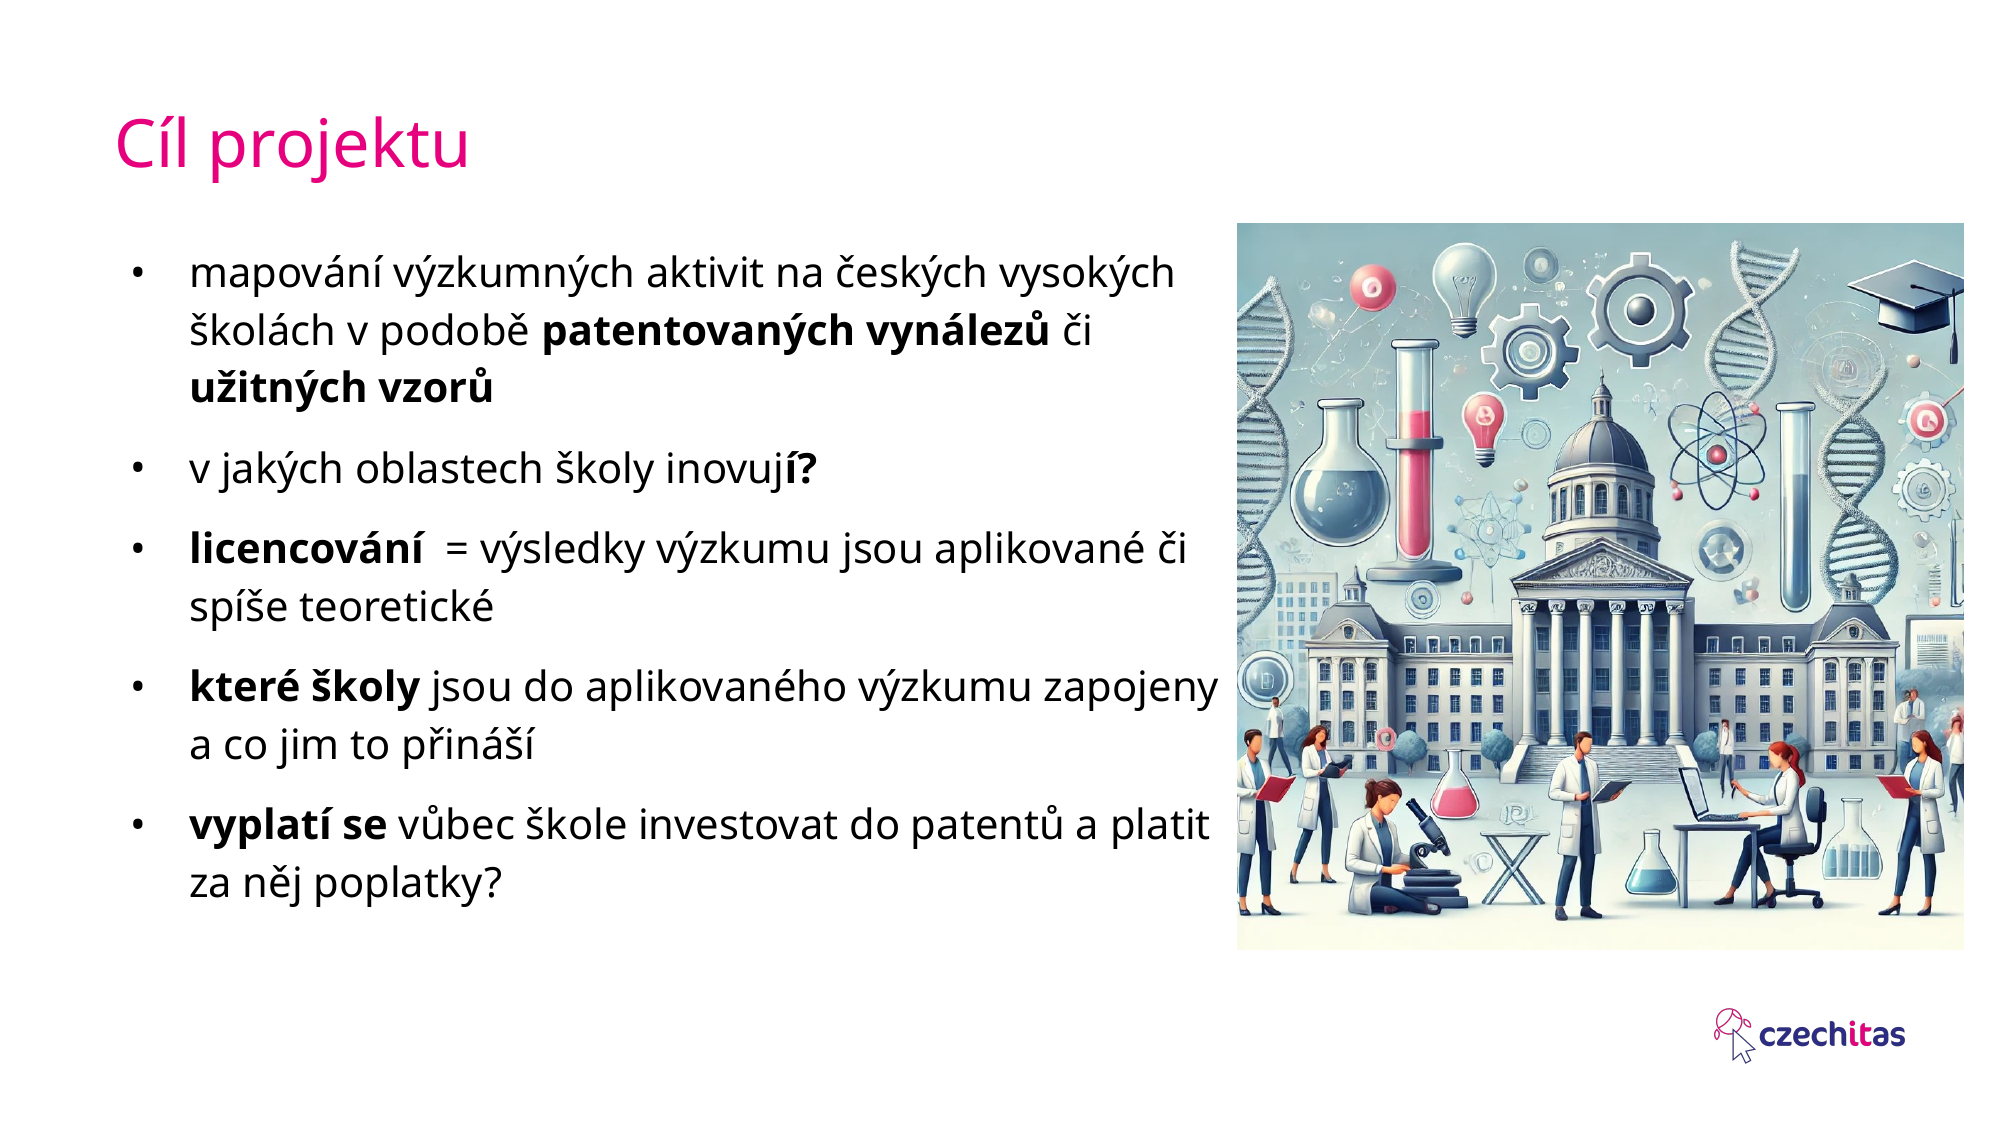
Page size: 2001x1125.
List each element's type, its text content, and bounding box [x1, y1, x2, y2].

picture [1691, 983, 1933, 1089]
list mapování výzkumných aktivit na českých vysokých školách v podobě patentovaných vynálezů či užitných vzorů v jakých oblastech školy inovují? licencování = výsledky výzkumu jsou aplikované či spíše teoretické které školy jsou do aplikovaného výzkumu zapojeny a co jim to přináší vyplatí se vůbec škole investovat do patentů a platit za něj poplatky? [99, 223, 1238, 984]
title Cíl projektu [99, 95, 1902, 195]
picture [1237, 223, 1964, 950]
